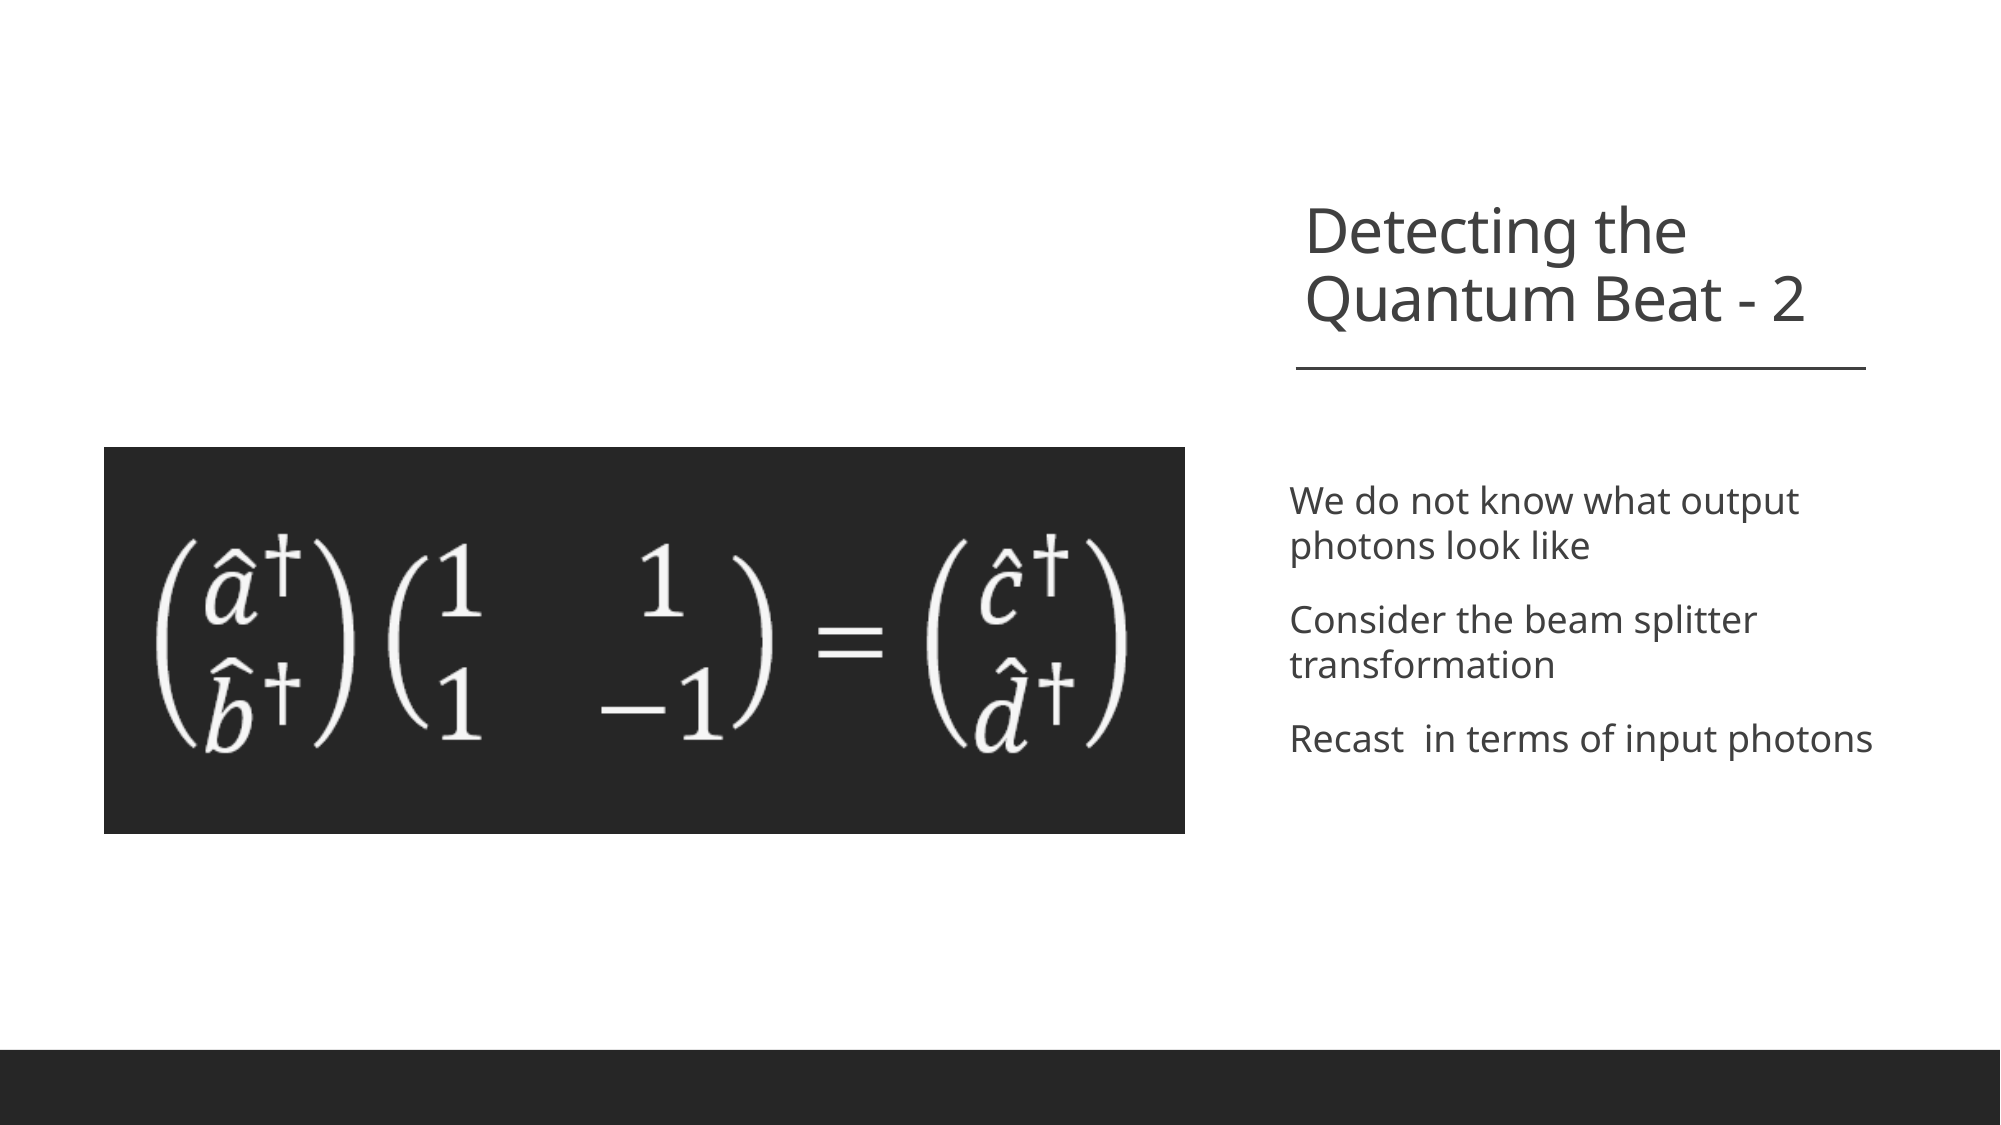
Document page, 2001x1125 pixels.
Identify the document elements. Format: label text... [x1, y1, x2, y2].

text_box [0, 1049, 2000, 1125]
text_box [0, 0, 2000, 1049]
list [104, 446, 1186, 835]
title Detecting the Quantum Beat - 2 [1289, 104, 1895, 343]
